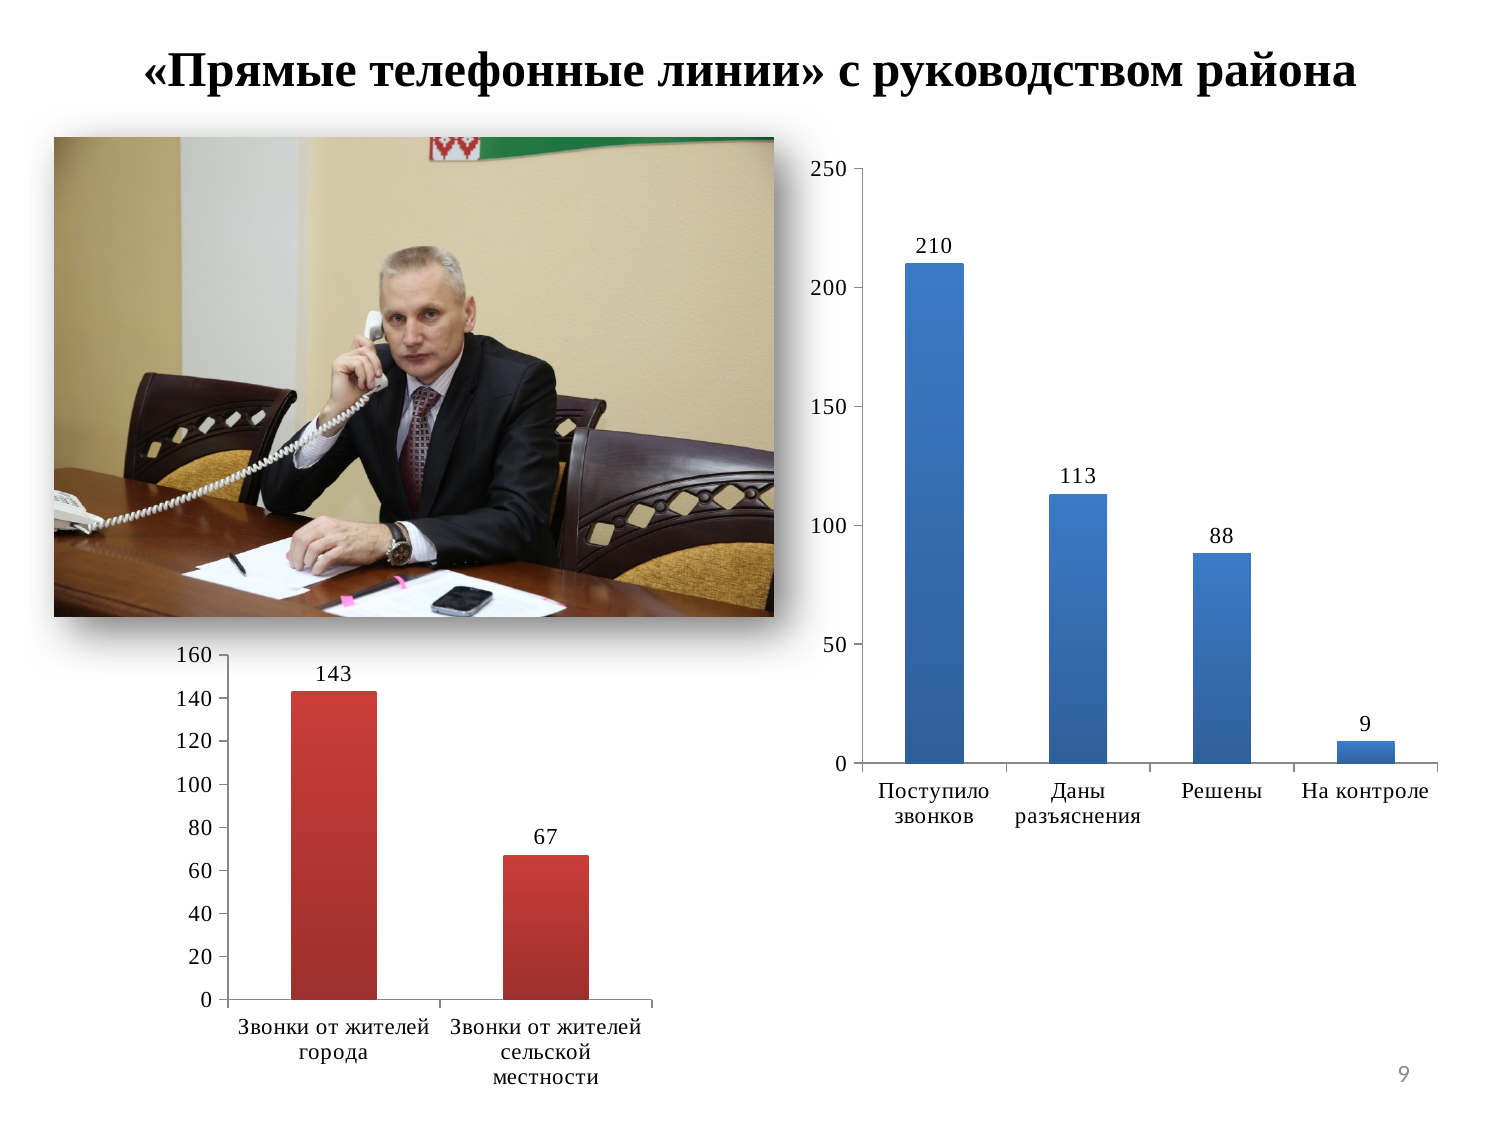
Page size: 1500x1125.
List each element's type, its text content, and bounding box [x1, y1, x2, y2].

title «Прямые телефонные линии» с руководством района [75, 7, 1425, 126]
slide_number 9 [1074, 1042, 1425, 1103]
picture [53, 136, 774, 618]
chart [796, 142, 1452, 843]
chart [165, 633, 663, 1099]
